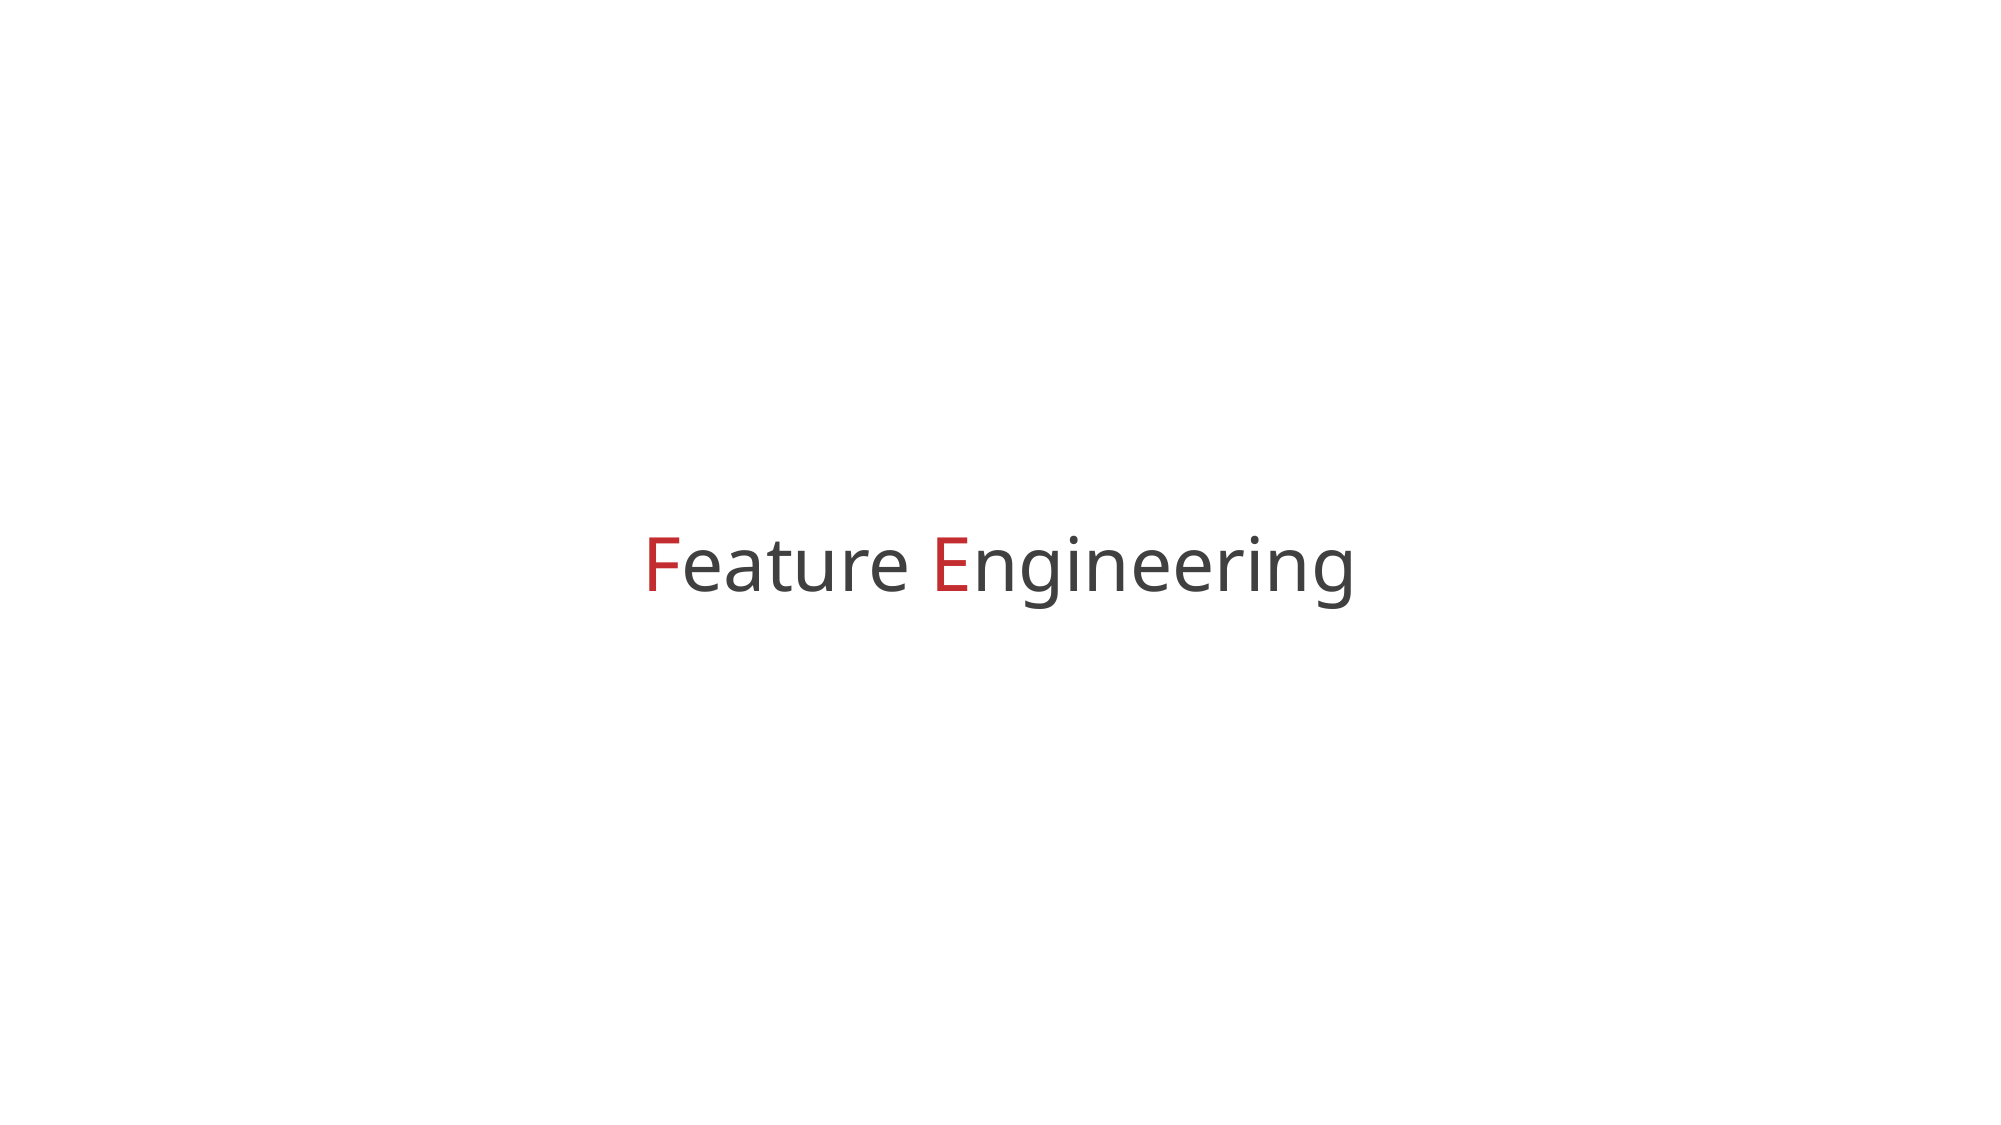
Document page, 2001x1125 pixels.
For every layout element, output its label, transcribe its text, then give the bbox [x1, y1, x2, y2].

text_box Feature Engineering [627, 509, 1373, 615]
